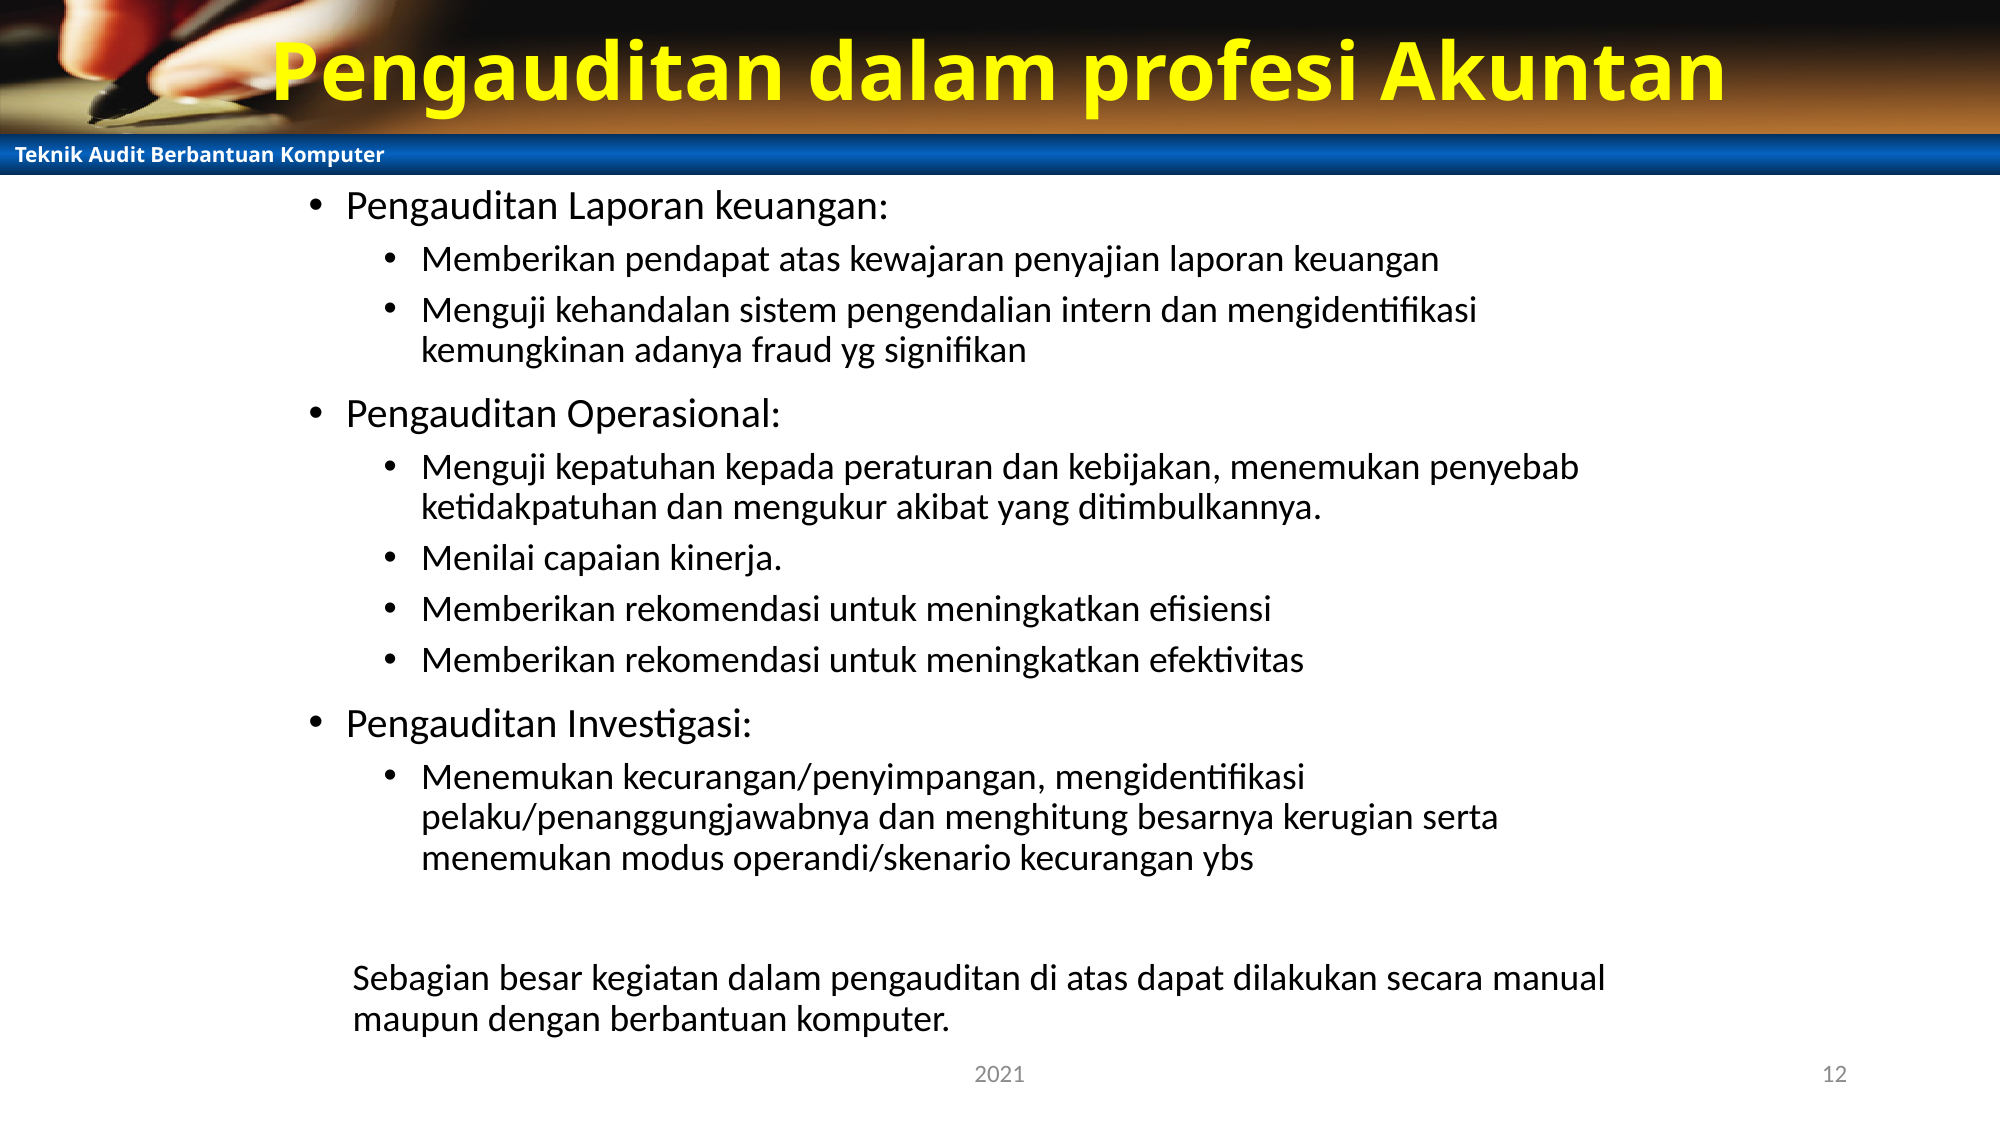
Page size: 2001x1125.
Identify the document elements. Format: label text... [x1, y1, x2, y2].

title Pengauditan dalam profesi Akuntan [137, 23, 1863, 126]
footer 2021 [662, 1042, 1338, 1103]
list Pengauditan Laporan keuangan: Memberikan pendapat atas kewajaran penyajian laporan keuangan Menguji kehandalan sistem pengendalian intern dan mengidentifikasi kemungkinan adanya fraud yg signifikan Pengauditan Operasional: Menguji kepatuhan kepada peraturan dan kebijakan, menemukan penyebab ketidakpatuhan dan mengukur akibat yang ditimbulkannya. Menilai capaian kinerja. Memberikan rekomendasi untuk meningkatkan efisiensi Memberikan rekomendasi untuk meningkatkan efektivitas Pengauditan Investigasi: Menemukan kecurangan/penyimpangan, mengidentifikasi pelaku/penanggungjawabnya dan menghitung besarnya kerugian serta menemukan modus operandi/skenario kecurangan ybs Sebagian besar kegiatan dalam pengauditan di atas dapat dilakukan secara manual maupun dengan berbantuan komputer. [293, 176, 1632, 1064]
picture [0, 0, 2000, 134]
slide_number 12 [1412, 1042, 1863, 1103]
